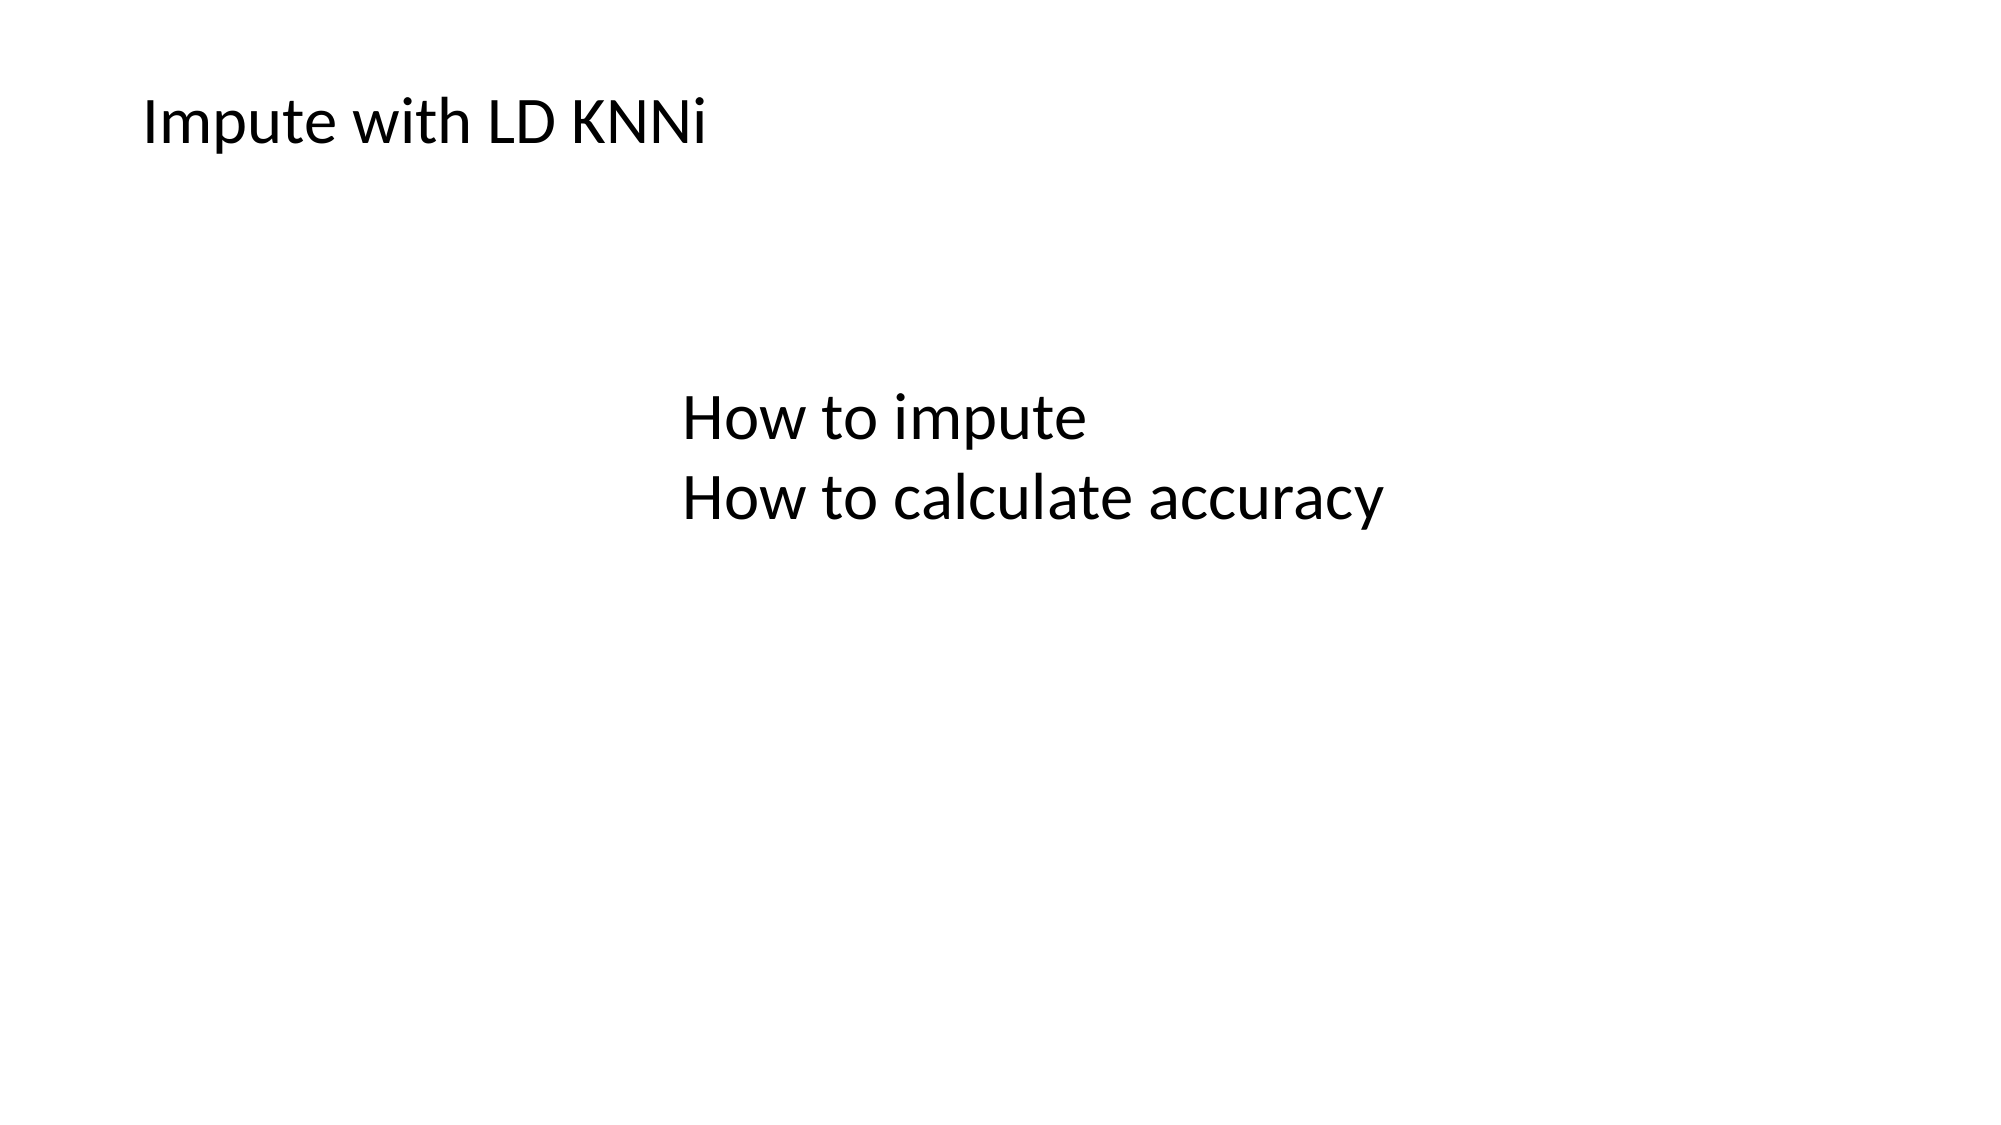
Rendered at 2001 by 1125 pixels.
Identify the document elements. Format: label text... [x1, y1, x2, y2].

text_box How to impute How to calculate accuracy [667, 365, 1649, 541]
text_box Impute with LD KNNi [127, 69, 1209, 165]
